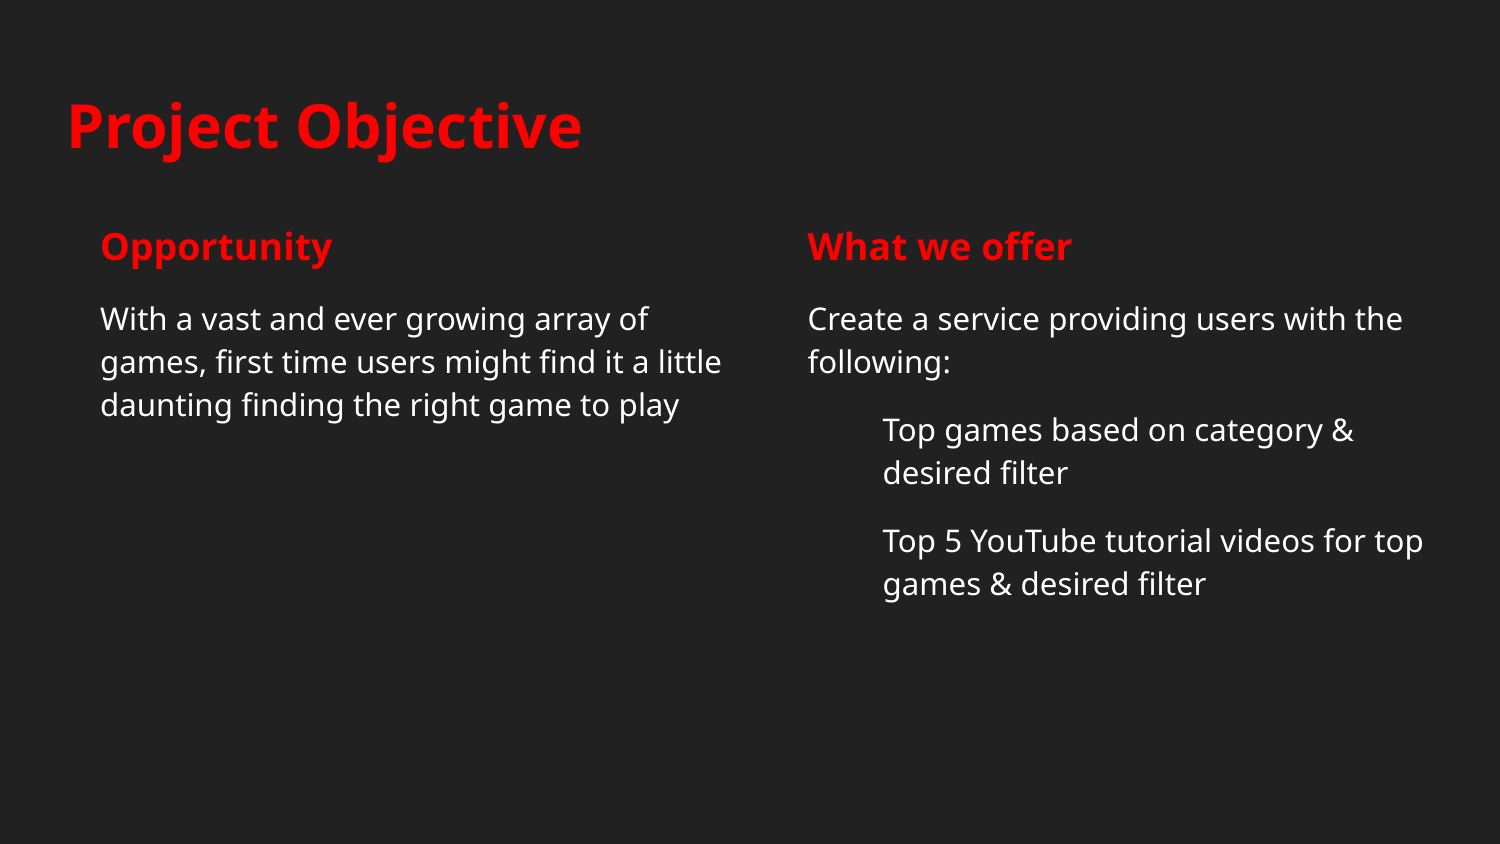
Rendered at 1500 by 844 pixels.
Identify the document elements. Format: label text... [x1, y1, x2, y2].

list Opportunity With a vast and ever growing array of games, first time users might find it a little daunting finding the right game to play [85, 201, 742, 750]
title Project Objective [51, 72, 1449, 167]
list What we offer Create a service providing users with the following: Top games based on category & desired filter Top 5 YouTube tutorial videos for top games & desired filter [792, 201, 1449, 750]
